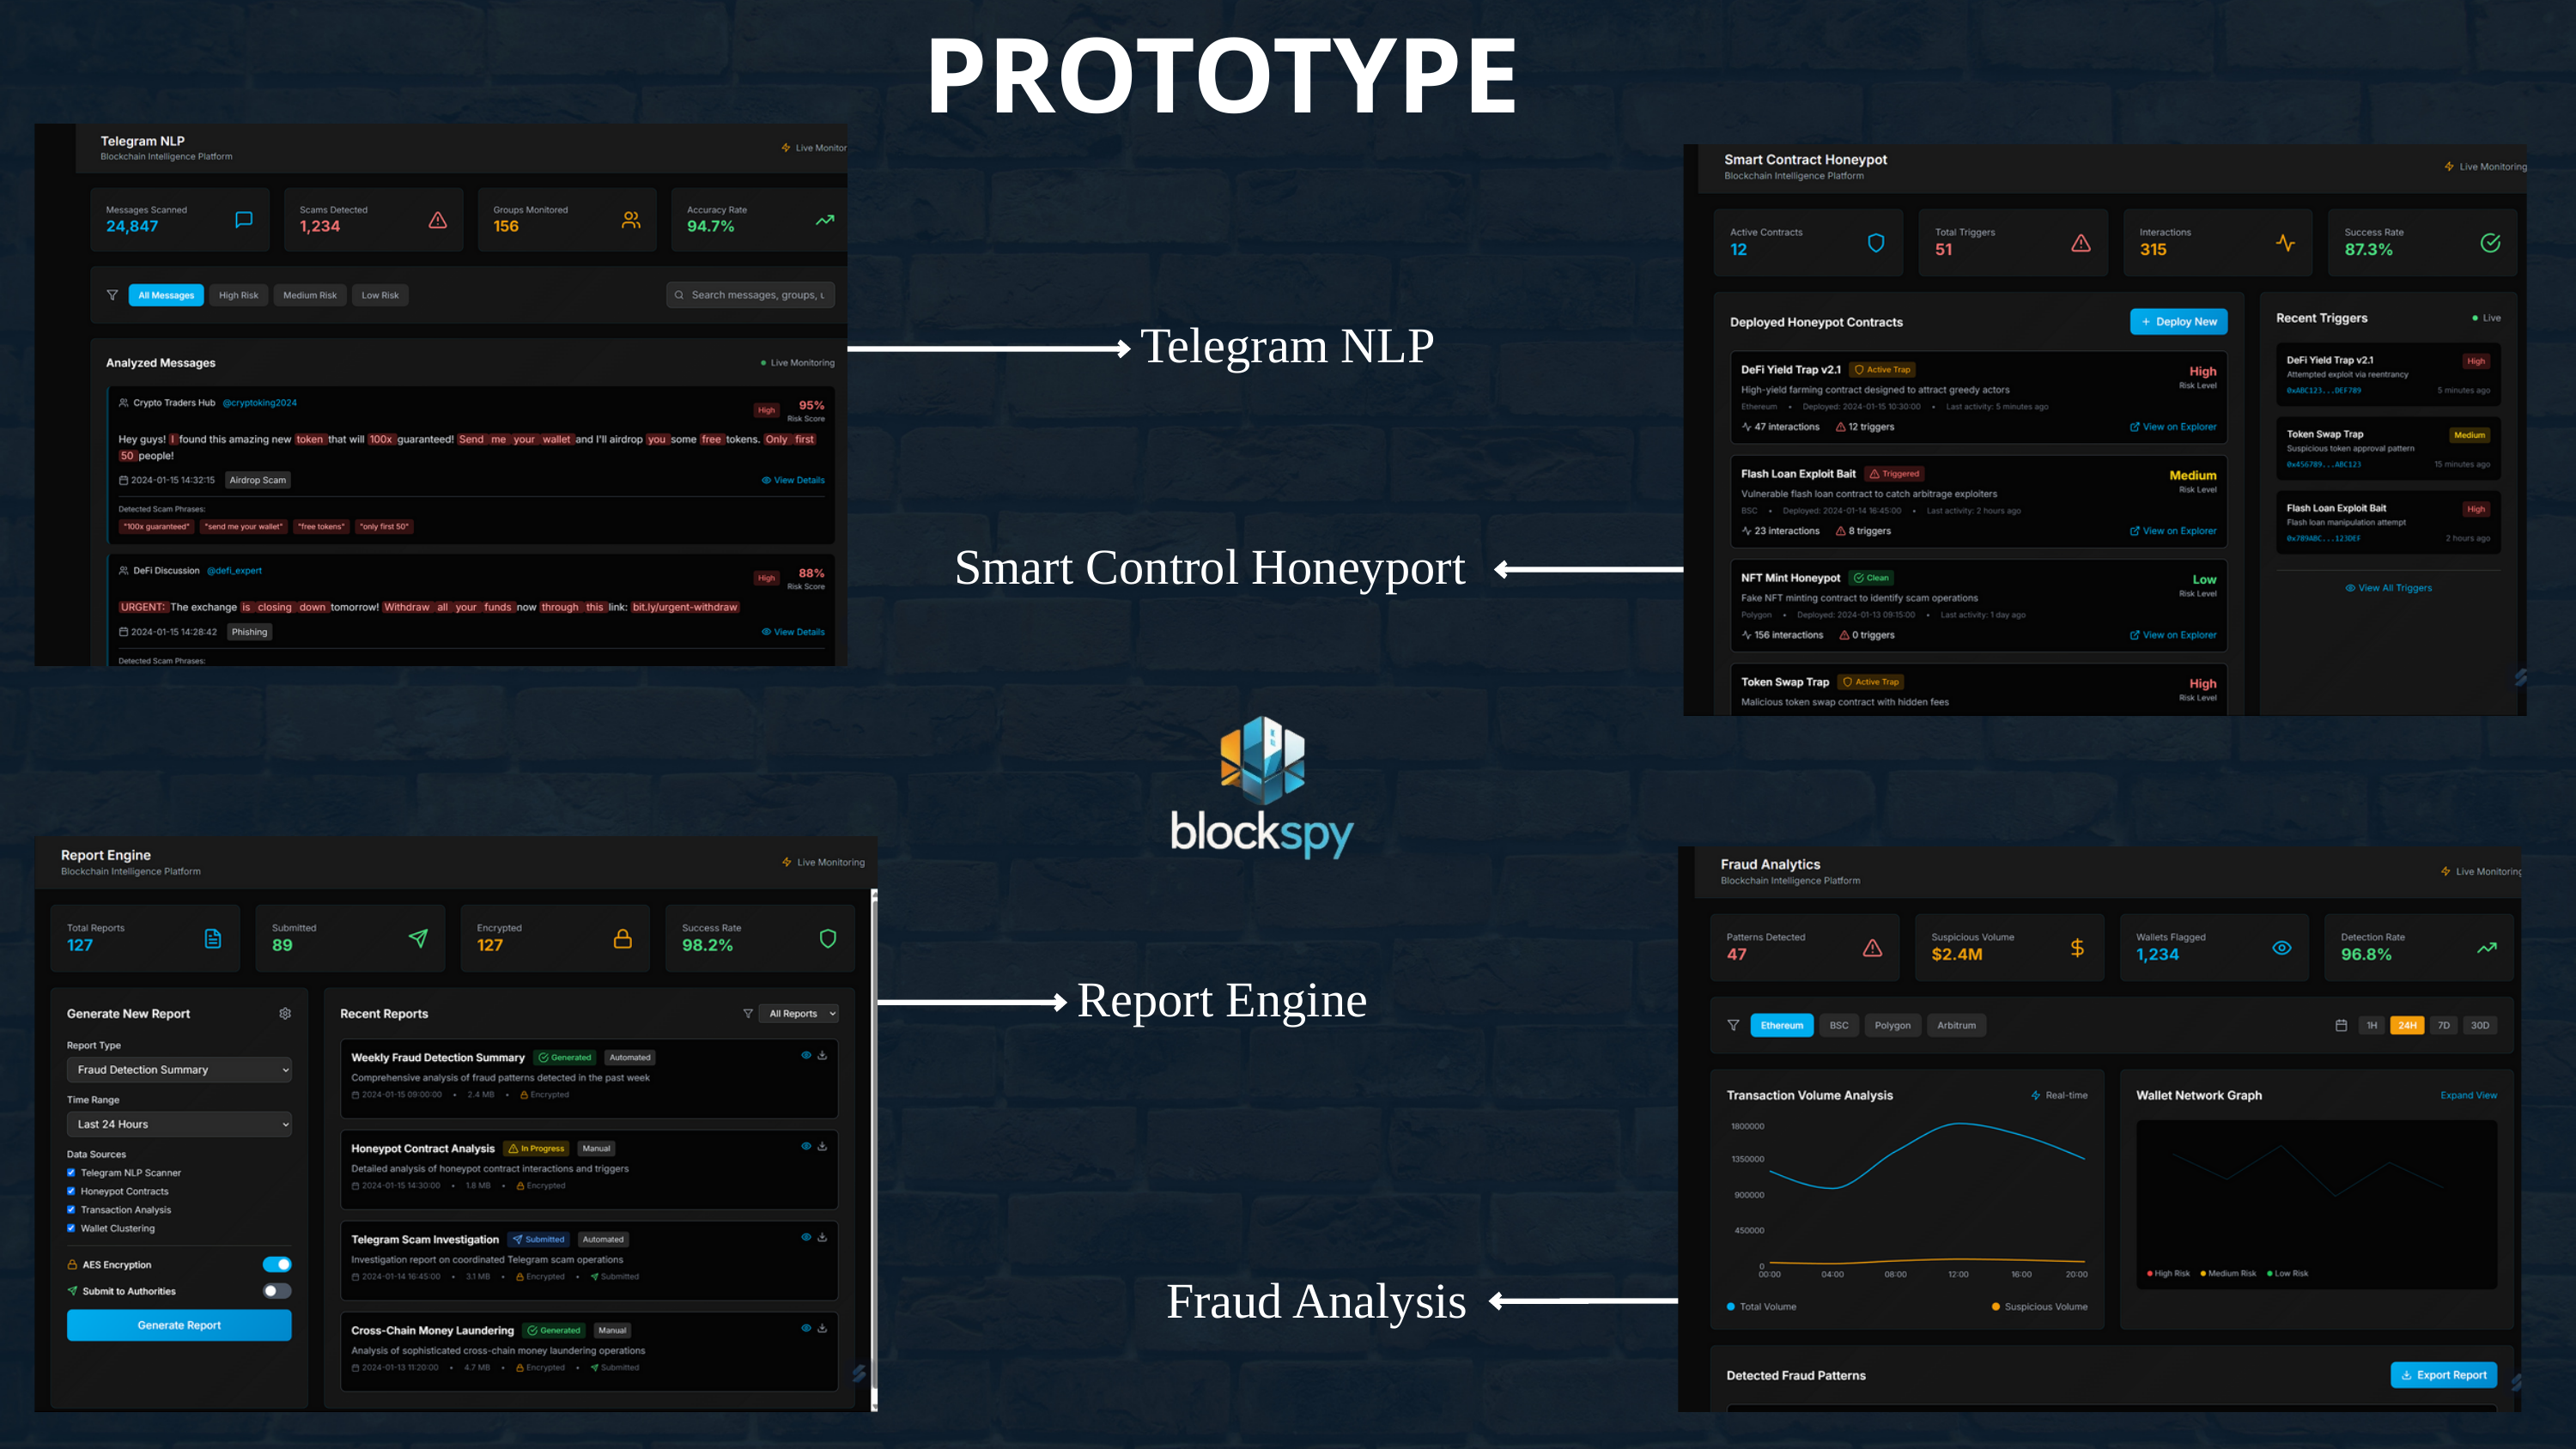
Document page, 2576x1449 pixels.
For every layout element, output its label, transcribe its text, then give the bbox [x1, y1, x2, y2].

text_box [1678, 846, 2522, 1412]
text_box [34, 124, 848, 666]
text_box Fraud Analysis [1156, 1258, 1479, 1328]
text_box Smart Control Honeyport [932, 523, 1489, 594]
text_box [1493, 563, 1684, 576]
text_box PROTOTYPE [922, 0, 1608, 134]
text_box [1683, 144, 2527, 716]
text_box [0, 0, 2576, 1449]
text_box [34, 836, 878, 1412]
text_box [847, 343, 1131, 355]
text_box Telegram NLP [1131, 302, 1445, 373]
text_box [957, 613, 1568, 959]
text_box Report Engine [1066, 956, 1378, 1028]
